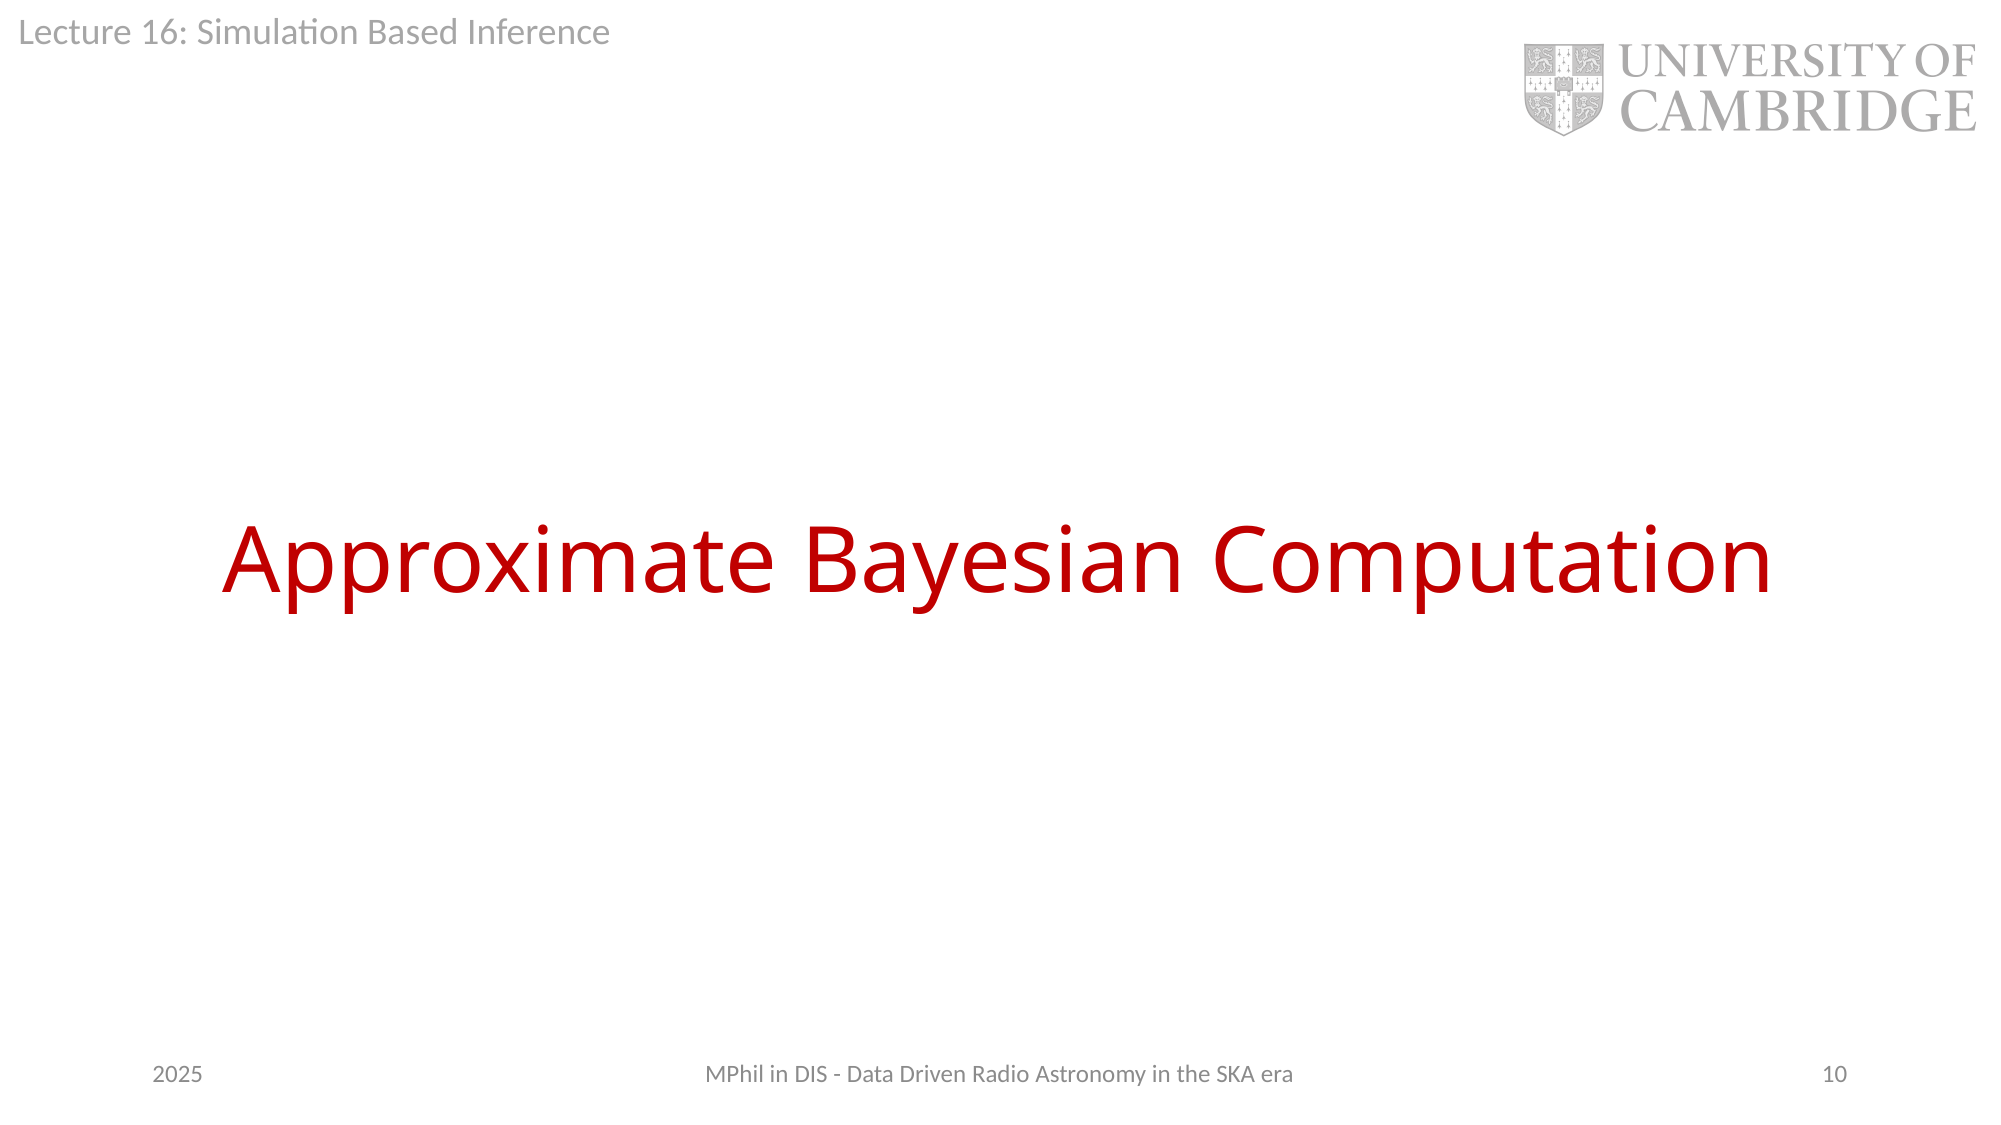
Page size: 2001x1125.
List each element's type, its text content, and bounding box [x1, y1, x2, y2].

slide_number 2025 [137, 1042, 588, 1103]
title Approximate Bayesian Computation [137, 453, 1863, 672]
footer MPhil in DIS - Data Driven Radio Astronomy in the SKA era [662, 1042, 1338, 1103]
slide_number 10 [1412, 1042, 1863, 1103]
